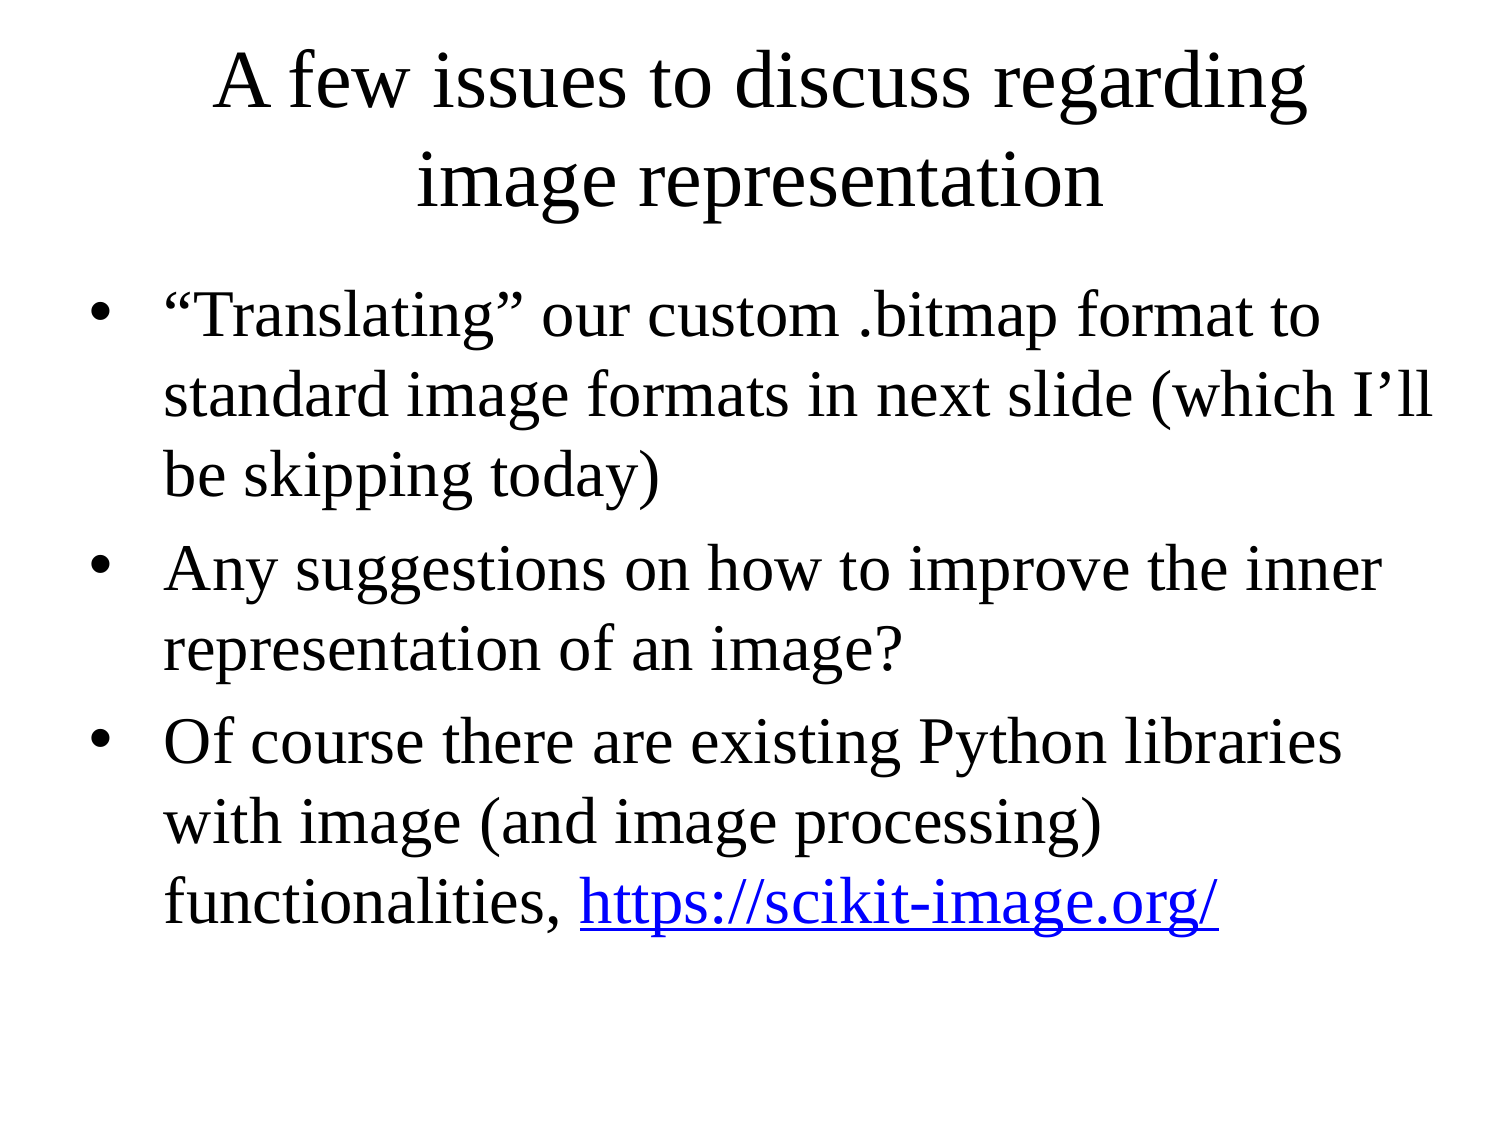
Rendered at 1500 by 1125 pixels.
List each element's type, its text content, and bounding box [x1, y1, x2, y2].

list “Translating” our custom .bitmap format to standard image formats in next slide (which I’ll be skipping today) Any suggestions on how to improve the inner representation of an image? Of course there are existing Python libraries with image (and image processing) functionalities, https://scikit-image.org/ [17, 262, 1471, 988]
title A few issues to discuss regarding image representation [86, 16, 1436, 232]
